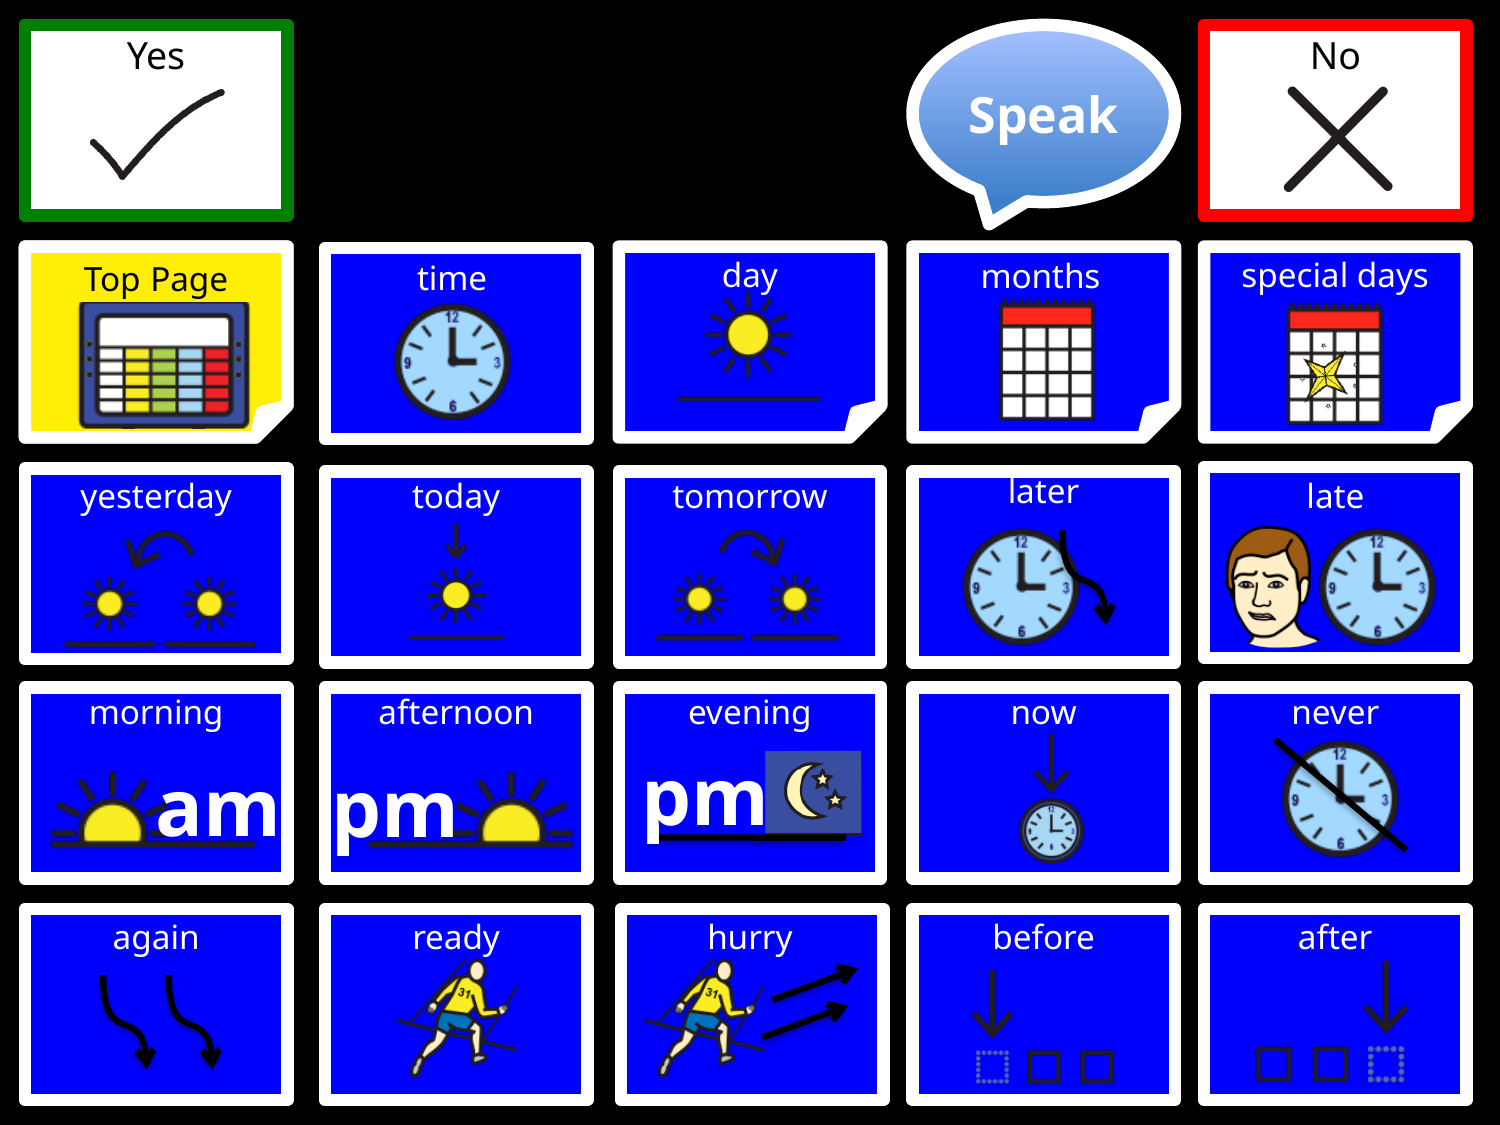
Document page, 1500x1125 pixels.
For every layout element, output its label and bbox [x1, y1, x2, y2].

text_box [324, 468, 588, 663]
picture [1240, 928, 1426, 1113]
picture [974, 287, 1119, 432]
picture [1237, 709, 1426, 863]
picture [918, 497, 1107, 651]
picture [751, 739, 876, 863]
text_box [1203, 245, 1468, 439]
text_box [618, 684, 882, 879]
text_box [1203, 24, 1467, 216]
picture [1262, 291, 1407, 436]
text_box [316, 684, 337, 879]
text_box [320, 247, 588, 440]
text_box [324, 908, 588, 1101]
picture [20, 674, 288, 942]
picture [337, 674, 605, 942]
text_box [912, 908, 1176, 1115]
picture [662, 262, 836, 436]
text_box [24, 245, 289, 439]
picture [634, 949, 773, 1088]
text_box [1203, 466, 1467, 659]
text_box [24, 467, 288, 674]
picture [74, 53, 238, 216]
picture [62, 301, 267, 429]
text_box [288, 750, 296, 860]
text_box [24, 908, 288, 1101]
picture [387, 512, 526, 651]
text_box [618, 245, 883, 439]
text_box [618, 908, 884, 1101]
text_box [911, 245, 1176, 439]
text_box [1203, 908, 1467, 1101]
picture [387, 949, 526, 1088]
text_box [618, 467, 882, 663]
text_box [912, 683, 1176, 879]
text_box [912, 462, 1176, 663]
picture [1203, 497, 1463, 656]
text_box [1203, 684, 1467, 879]
text_box [24, 24, 288, 216]
picture [1274, 74, 1403, 203]
